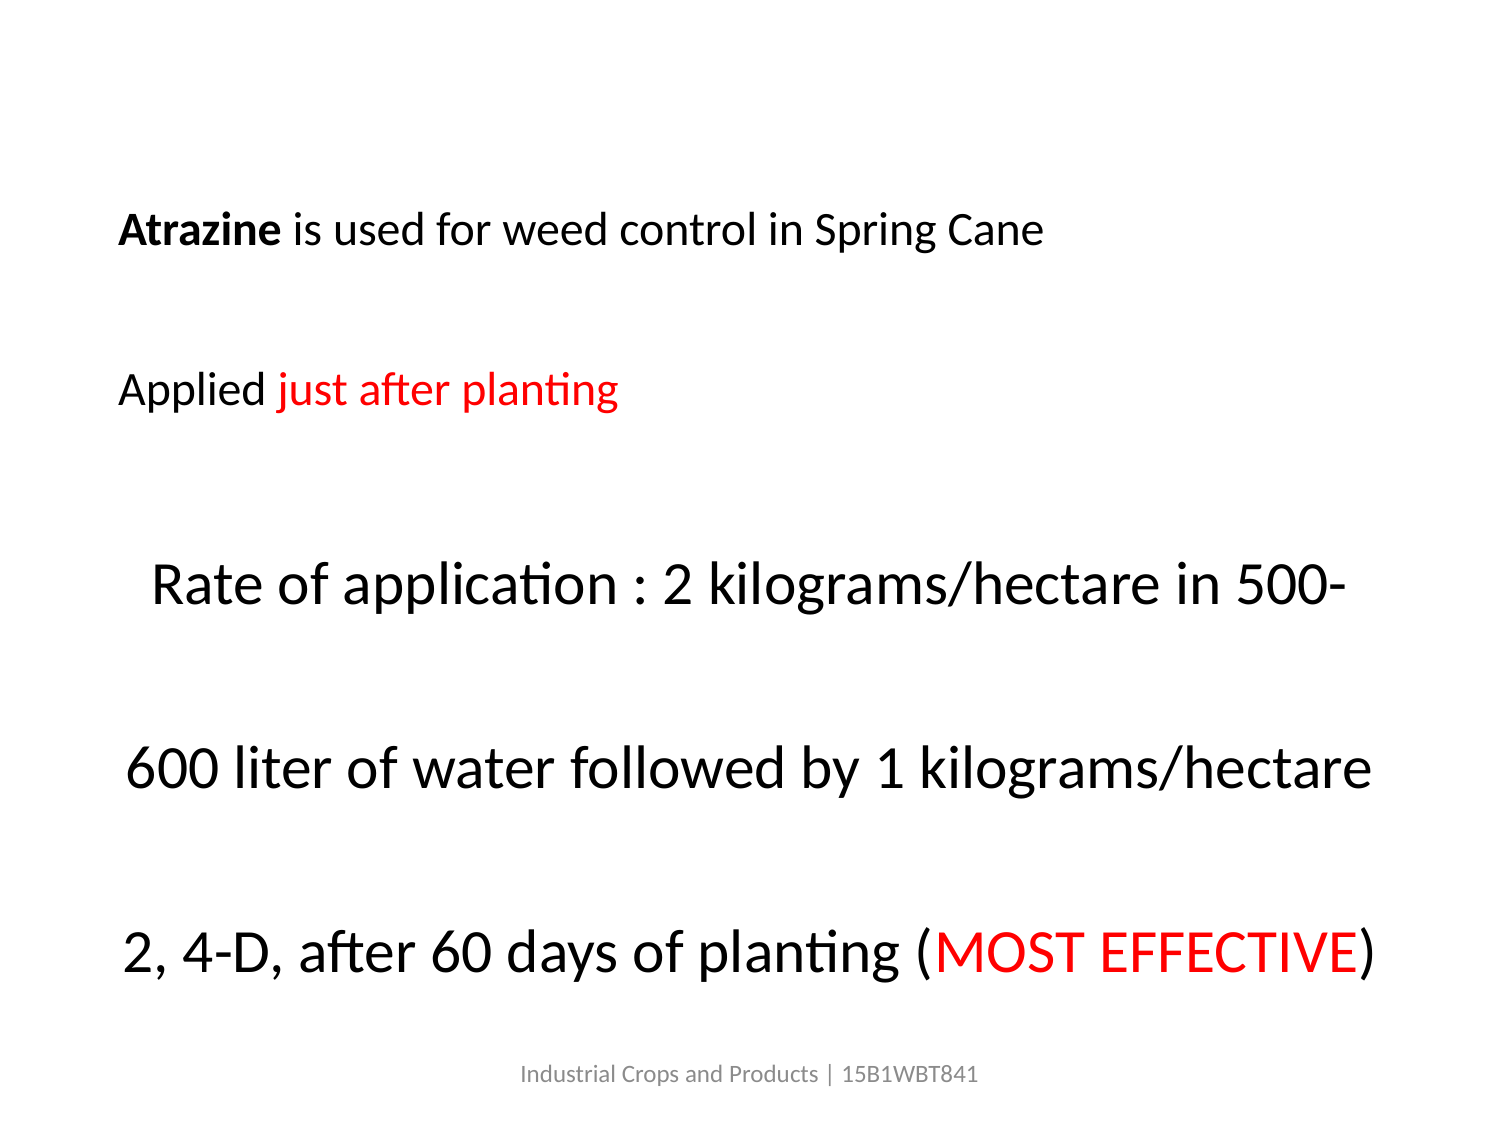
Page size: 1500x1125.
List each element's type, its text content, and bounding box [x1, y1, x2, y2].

list Atrazine is used for weed control in Spring Cane Applied just after planting Rate of application : 2 kilograms/hectare in 500-600 liter of water followed by 1 kilograms/hectare 2, 4-D, after 60 days of planting (MOST EFFECTIVE) [103, 104, 1397, 1014]
footer Industrial Crops and Products | 15B1WBT841 [496, 1042, 1004, 1103]
